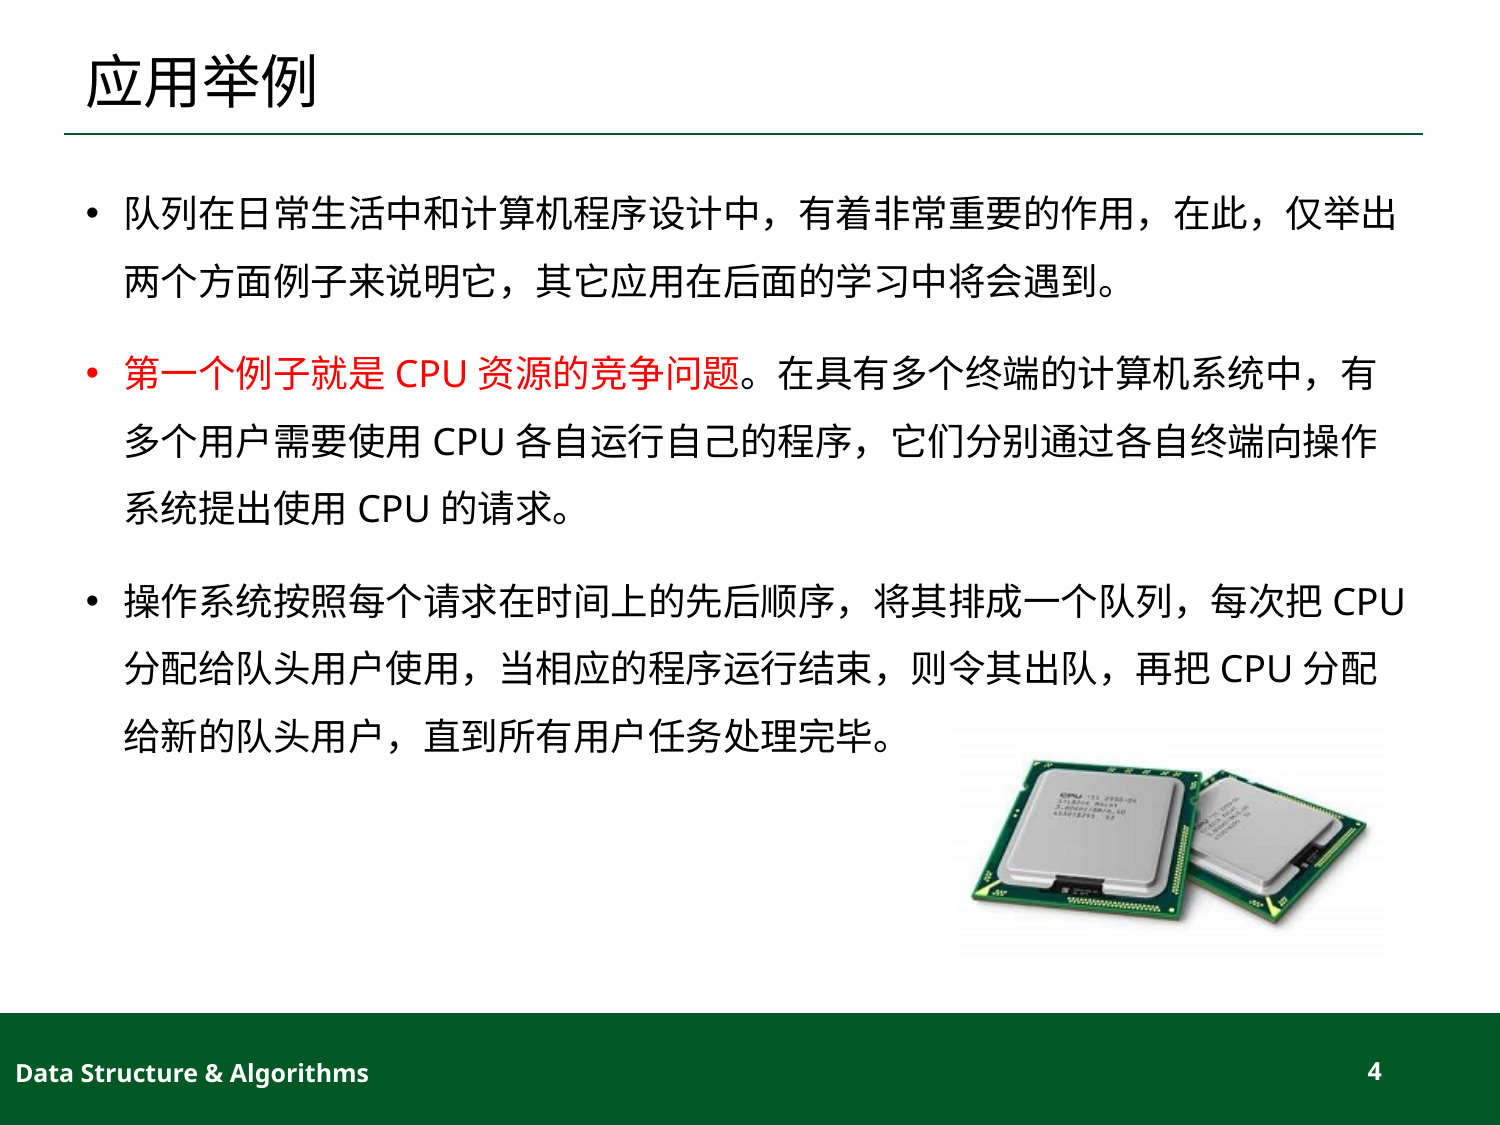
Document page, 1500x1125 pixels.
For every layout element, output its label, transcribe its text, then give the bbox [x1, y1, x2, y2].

title 应用举例 [70, 34, 1430, 135]
footer Data Structure & Algorithms [0, 1042, 507, 1103]
picture [954, 717, 1384, 973]
list 队列在日常生活中和计算机程序设计中，有着非常重要的作用，在此，仅举出两个方面例子来说明它，其它应用在后面的学习中将会遇到。 第一个例子就是CPU资源的竞争问题。在具有多个终端的计算机系统中，有多个用户需要使用CPU各自运行自己的程序，它们分别通过各自终端向操作系统提出使用CPU的请求。 操作系统按照每个请求在时间上的先后顺序，将其排成一个队列，每次把CPU分配给队头用户使用，当相应的程序运行结束，则令其出队，再把CPU分配给新的队头用户，直到所有用户任务处理完毕。 [70, 160, 1430, 991]
slide_number 4 [1059, 1042, 1397, 1103]
